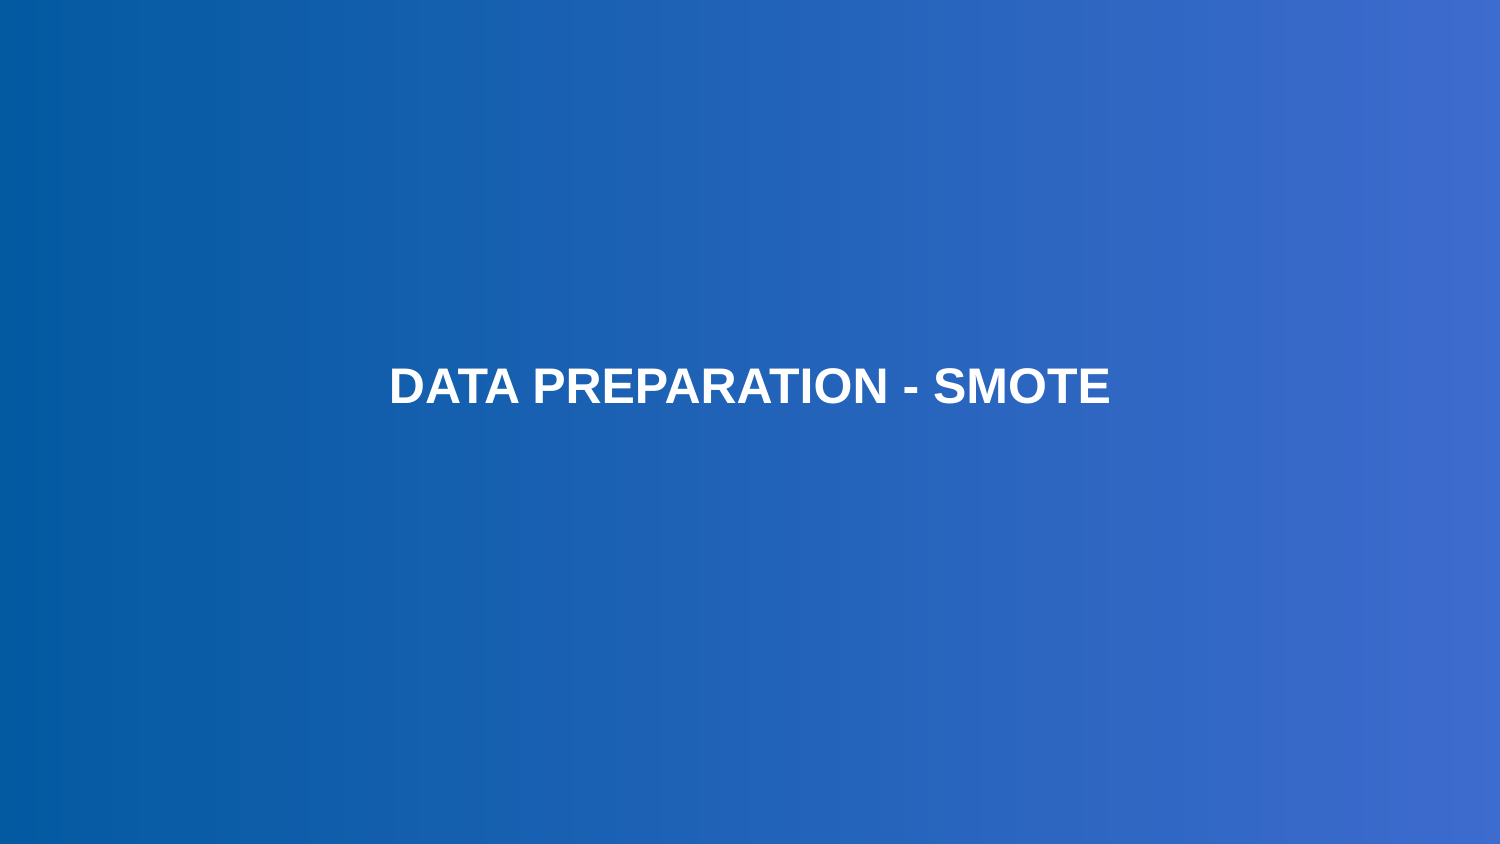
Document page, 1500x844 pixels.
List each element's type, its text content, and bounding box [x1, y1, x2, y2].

list DATA PREPARATION - SMOTE [342, 354, 1158, 490]
